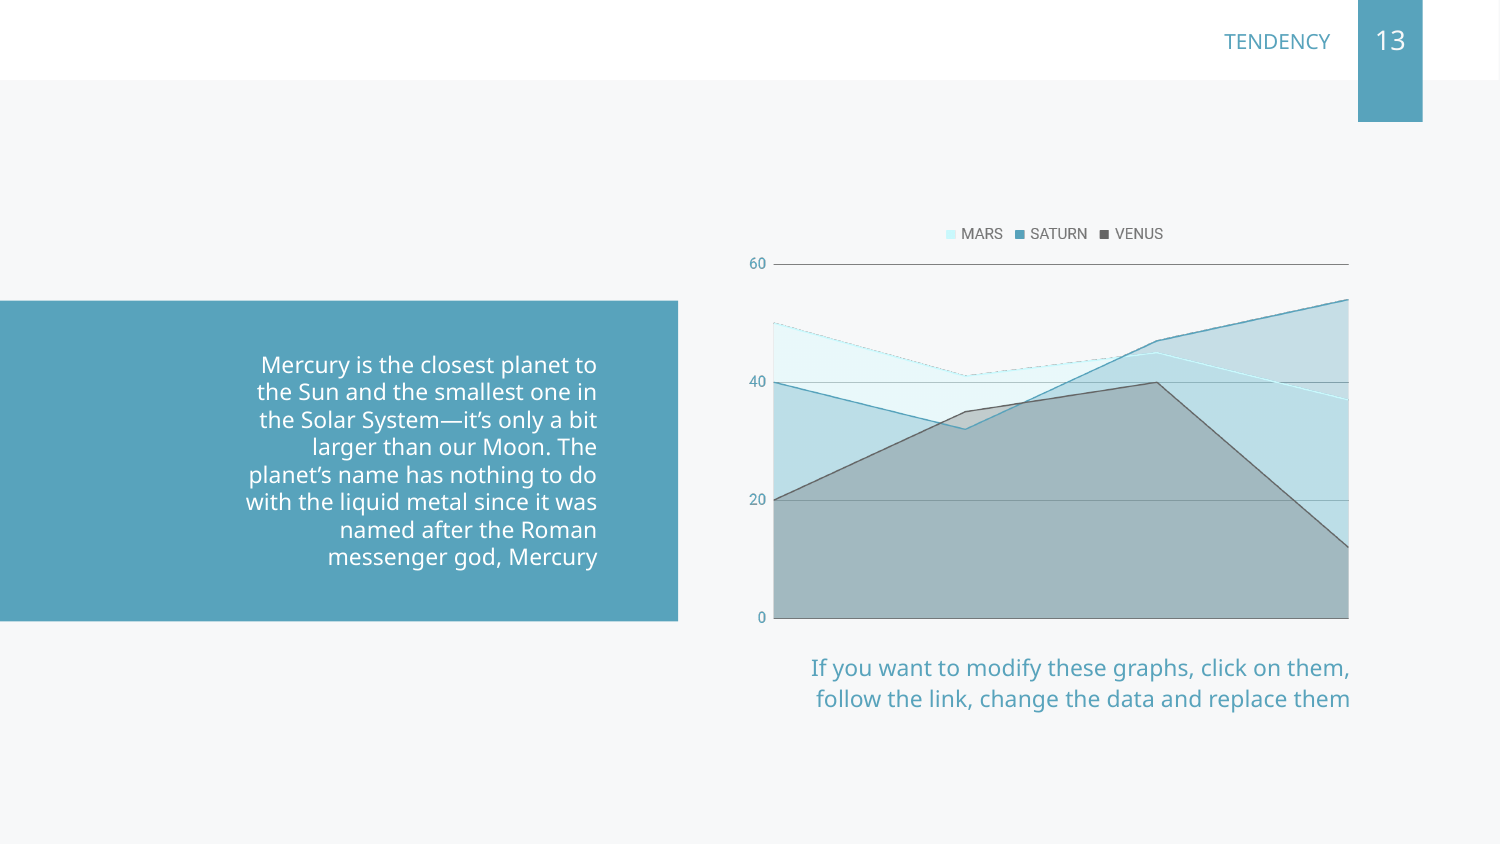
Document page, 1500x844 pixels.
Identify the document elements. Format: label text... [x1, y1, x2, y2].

text_box [0, 300, 679, 622]
text_box Mercury is the closest planet to the Sun and the smallest one in the Solar System—it’s only a bit larger than our Moon. The planet’s name has nothing to do with the liquid metal since it was named after the Roman messenger god, Mercury [223, 338, 613, 582]
title TENDENCY [646, 14, 1345, 68]
picture [732, 204, 1382, 639]
slide_number 13 [1345, 8, 1436, 74]
text_box If you want to modify these graphs, click on them, follow the link, change the data and replace them [732, 646, 1367, 695]
